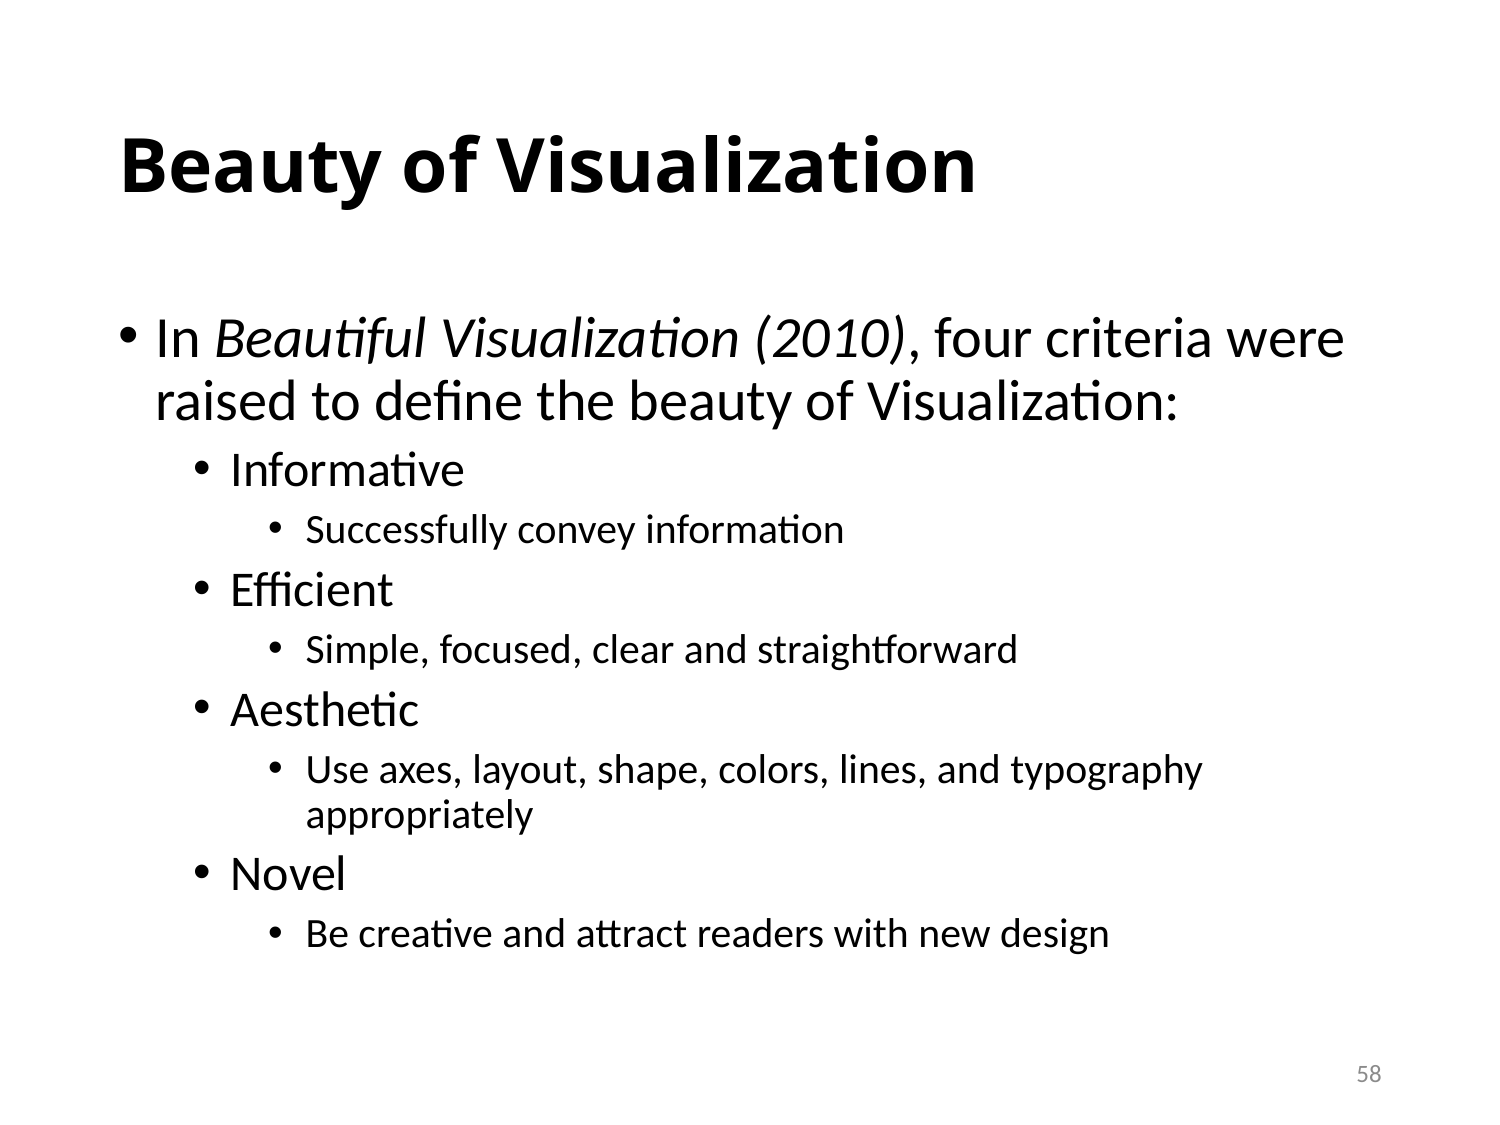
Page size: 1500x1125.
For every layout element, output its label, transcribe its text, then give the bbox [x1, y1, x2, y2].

list In Beautiful Visualization (2010), four criteria were raised to define the beauty of Visualization: Informative Successfully convey information Efficient Simple, focused, clear and straightforward Aesthetic Use axes, layout, shape, colors, lines, and typography appropriately Novel Be creative and attract readers with new design [103, 299, 1397, 1014]
title Beauty of Visualization [103, 59, 1397, 278]
slide_number 58 [1059, 1042, 1397, 1103]
